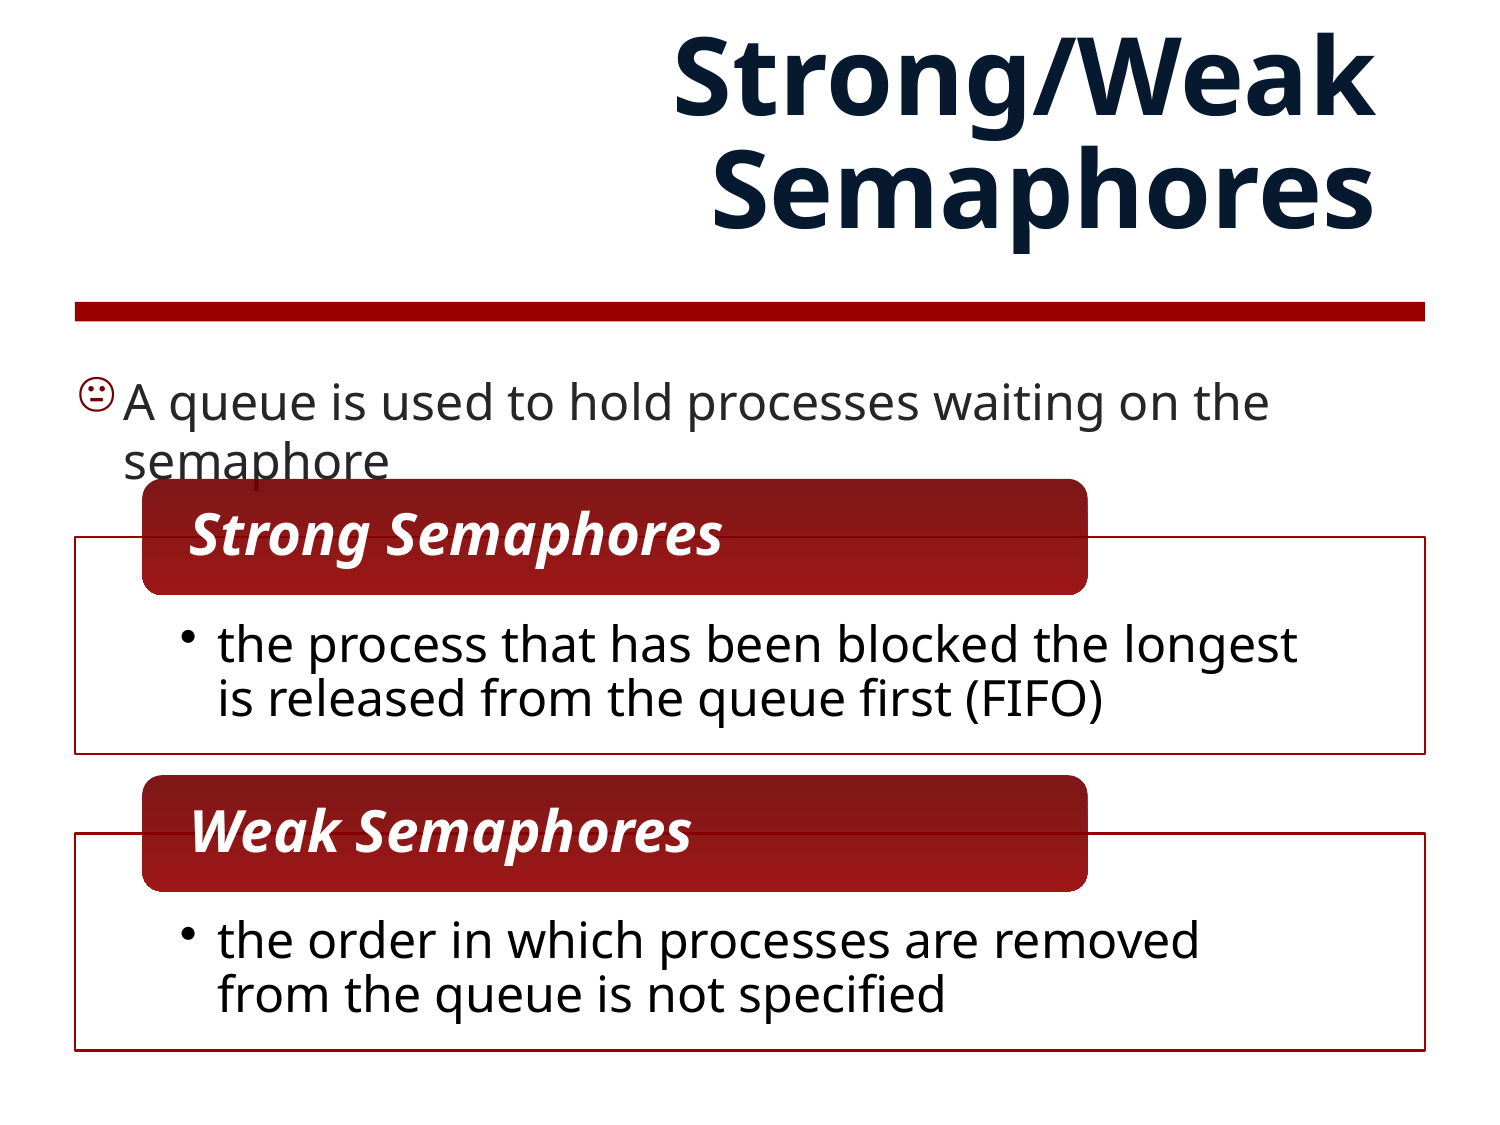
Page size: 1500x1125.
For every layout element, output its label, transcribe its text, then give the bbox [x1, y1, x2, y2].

title Strong/Weak Semaphores [108, 74, 1392, 250]
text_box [74, 474, 1426, 1055]
list A queue is used to hold processes waiting on the semaphore [62, 362, 1500, 463]
